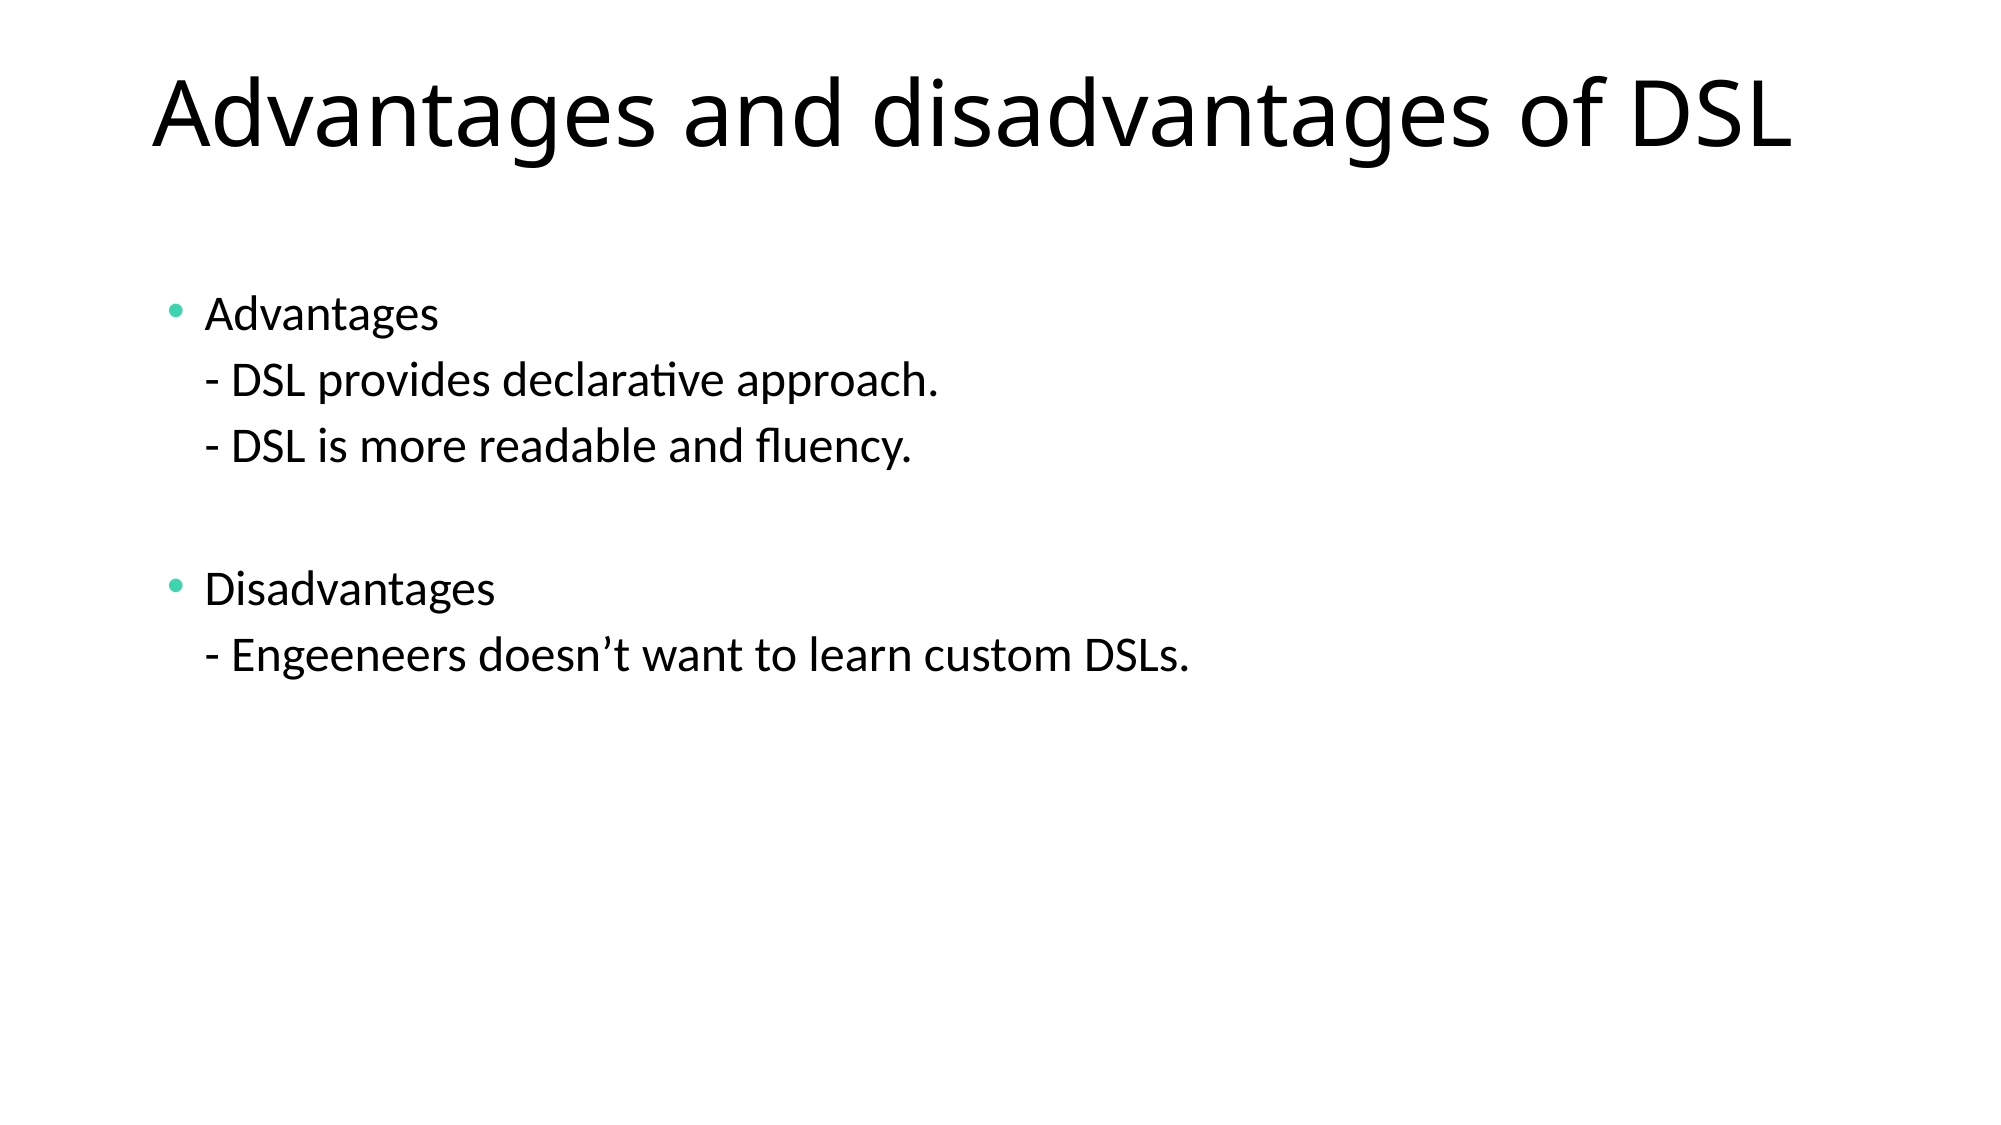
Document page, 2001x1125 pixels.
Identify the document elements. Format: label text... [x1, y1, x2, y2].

list Advantages - DSL provides declarative approach. - DSL is more readable and fluency. Disadvantages - Engeeneers doesn’t want to learn custom DSLs. [167, 267, 1880, 1024]
title Advantages and disadvantages of DSL [137, 59, 1863, 278]
